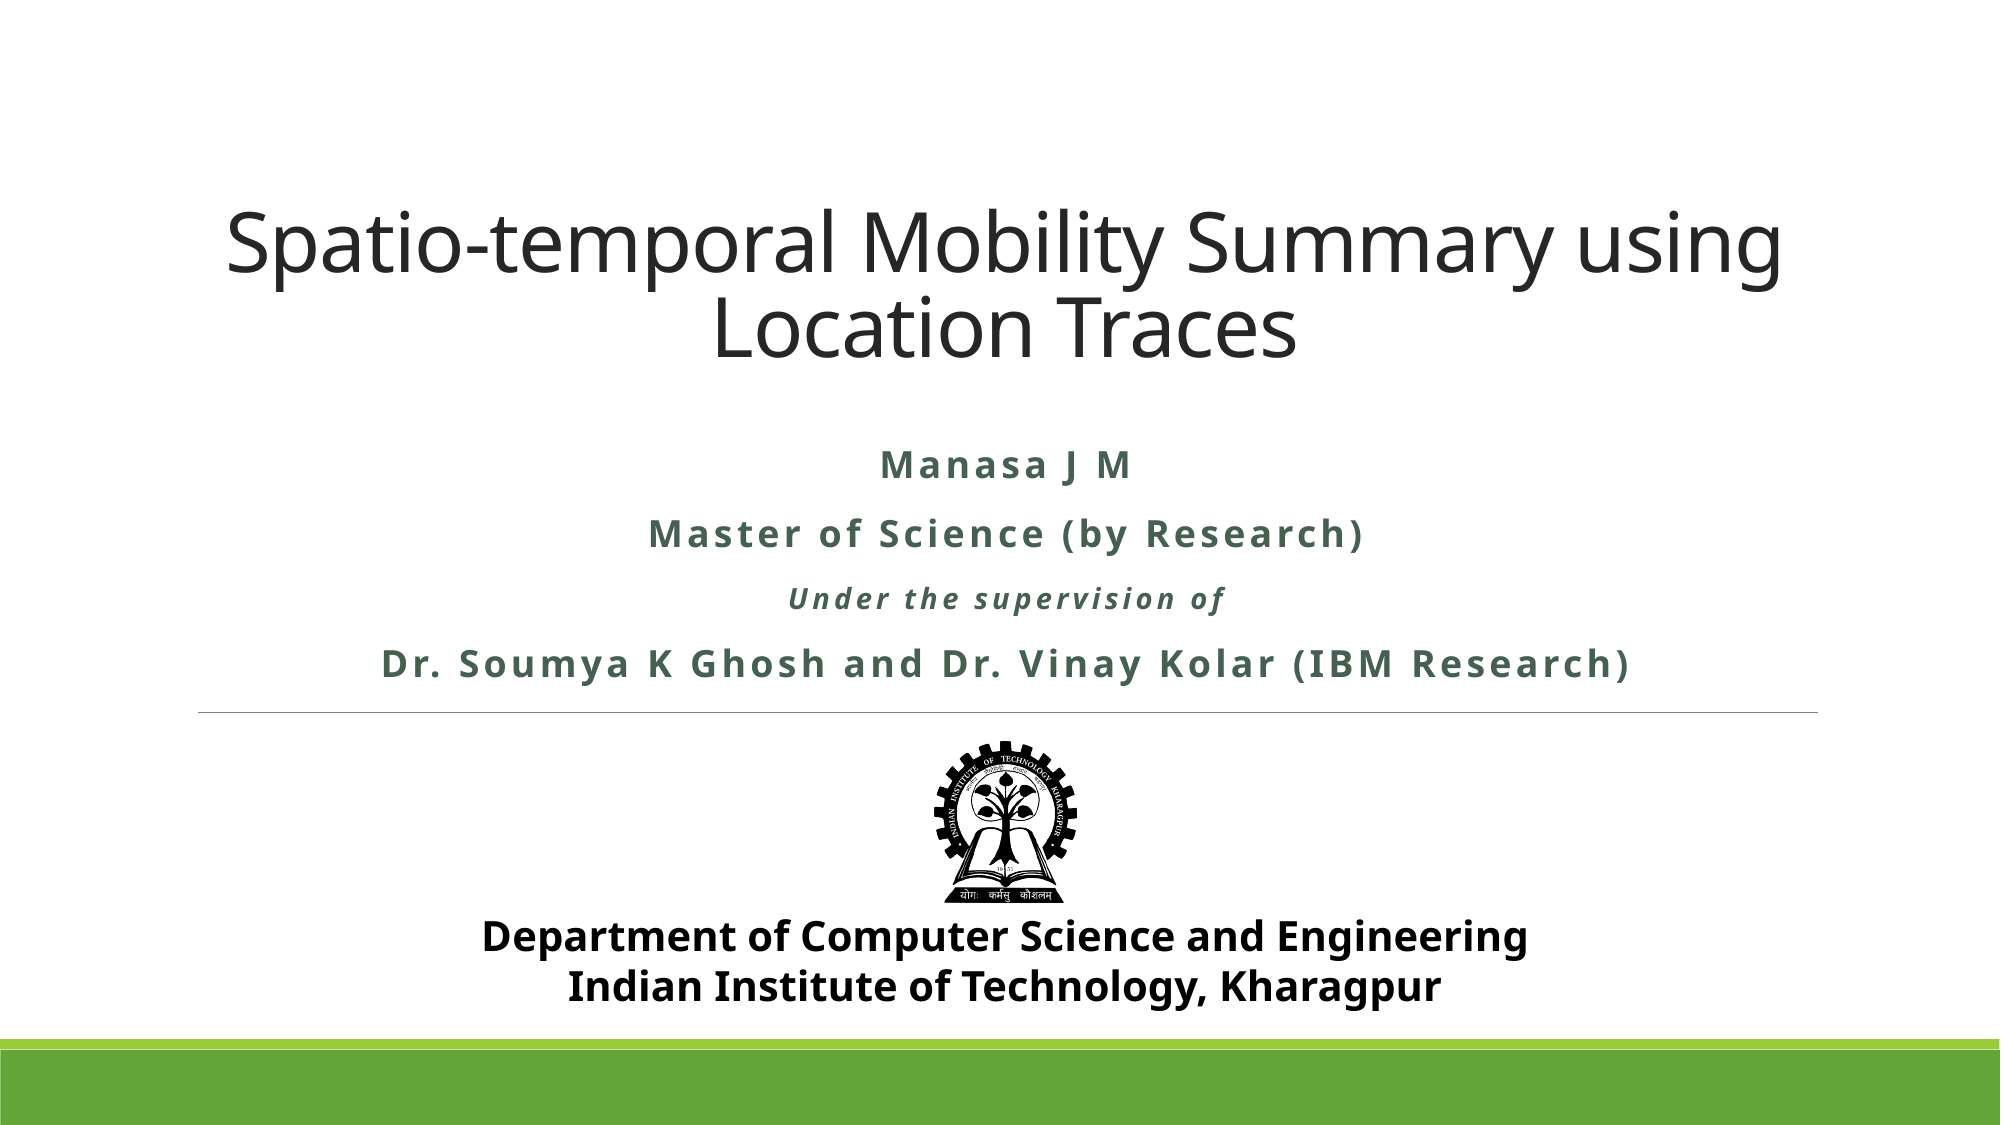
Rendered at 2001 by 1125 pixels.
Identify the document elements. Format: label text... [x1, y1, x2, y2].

text_box Department of Computer Science and Engineering Indian Institute of Technology, Kharagpur [466, 902, 1545, 1018]
picture [933, 741, 1078, 904]
title Spatio-temporal Mobility Summary using Location Traces [180, 84, 1831, 382]
subtitle Manasa J M Master of Science (by Research) Under the supervision of Dr. Soumya K Ghosh and Dr. Vinay Kolar (IBM Research) [180, 438, 1831, 626]
